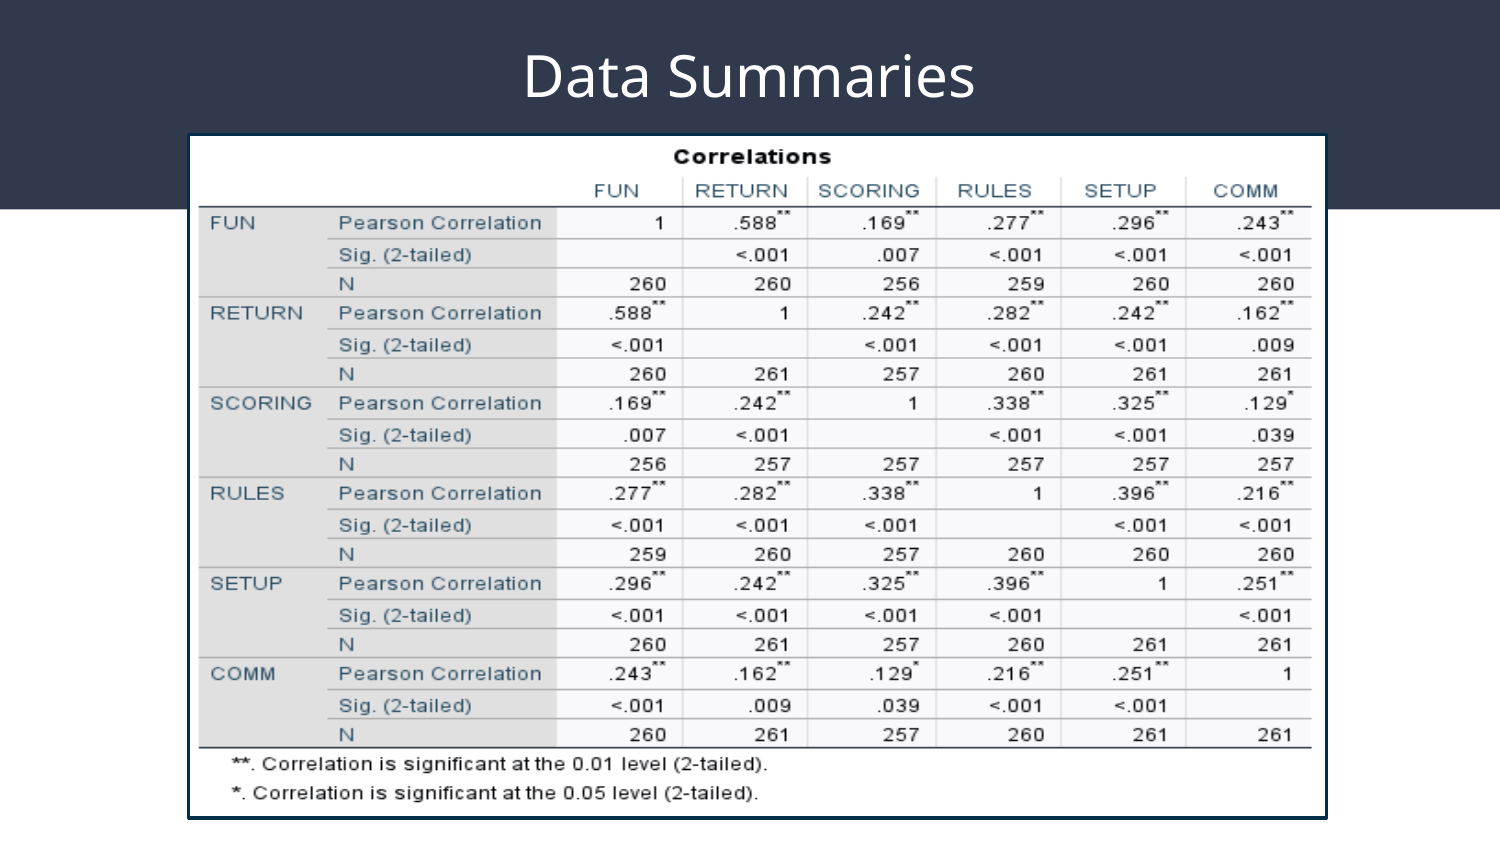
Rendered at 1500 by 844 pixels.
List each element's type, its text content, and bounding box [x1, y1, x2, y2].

title Data Summaries [58, 24, 1457, 127]
picture [190, 135, 1325, 817]
